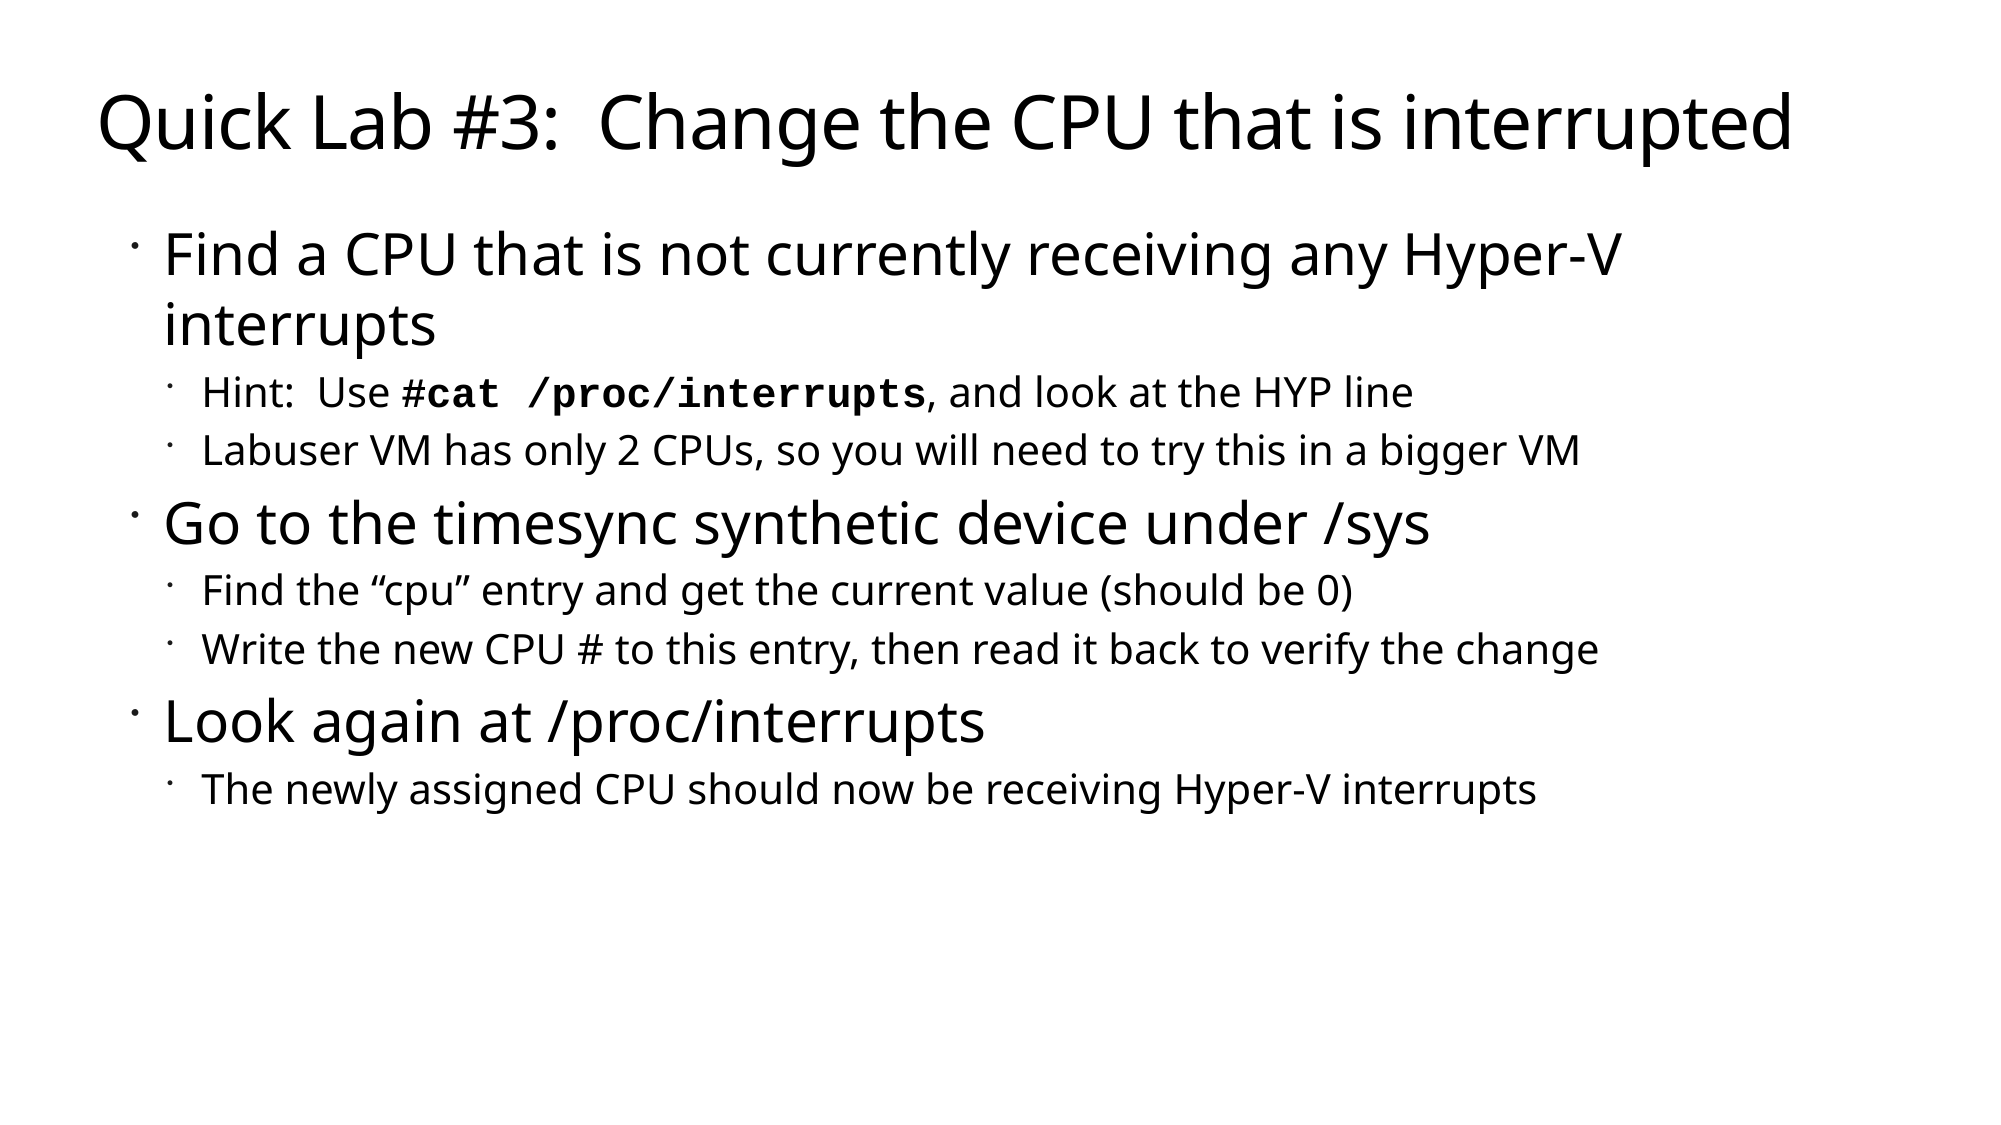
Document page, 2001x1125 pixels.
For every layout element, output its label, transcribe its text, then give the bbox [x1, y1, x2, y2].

title Quick Lab #3: Change the CPU that is interrupted [96, 75, 1904, 166]
list Find a CPU that is not currently receiving any Hyper-V interrupts Hint: Use #cat /proc/interrupts, and look at the HYP line Labuser VM has only 2 CPUs, so you will need to try this in a bigger VM Go to the timesync synthetic device under /sys Find the “cpu” entry and get the current value (should be 0) Write the new CPU # to this entry, then read it back to verify the change Look again at /proc/interrupts The newly assigned CPU should now be receiving Hyper-V interrupts [126, 217, 1904, 846]
